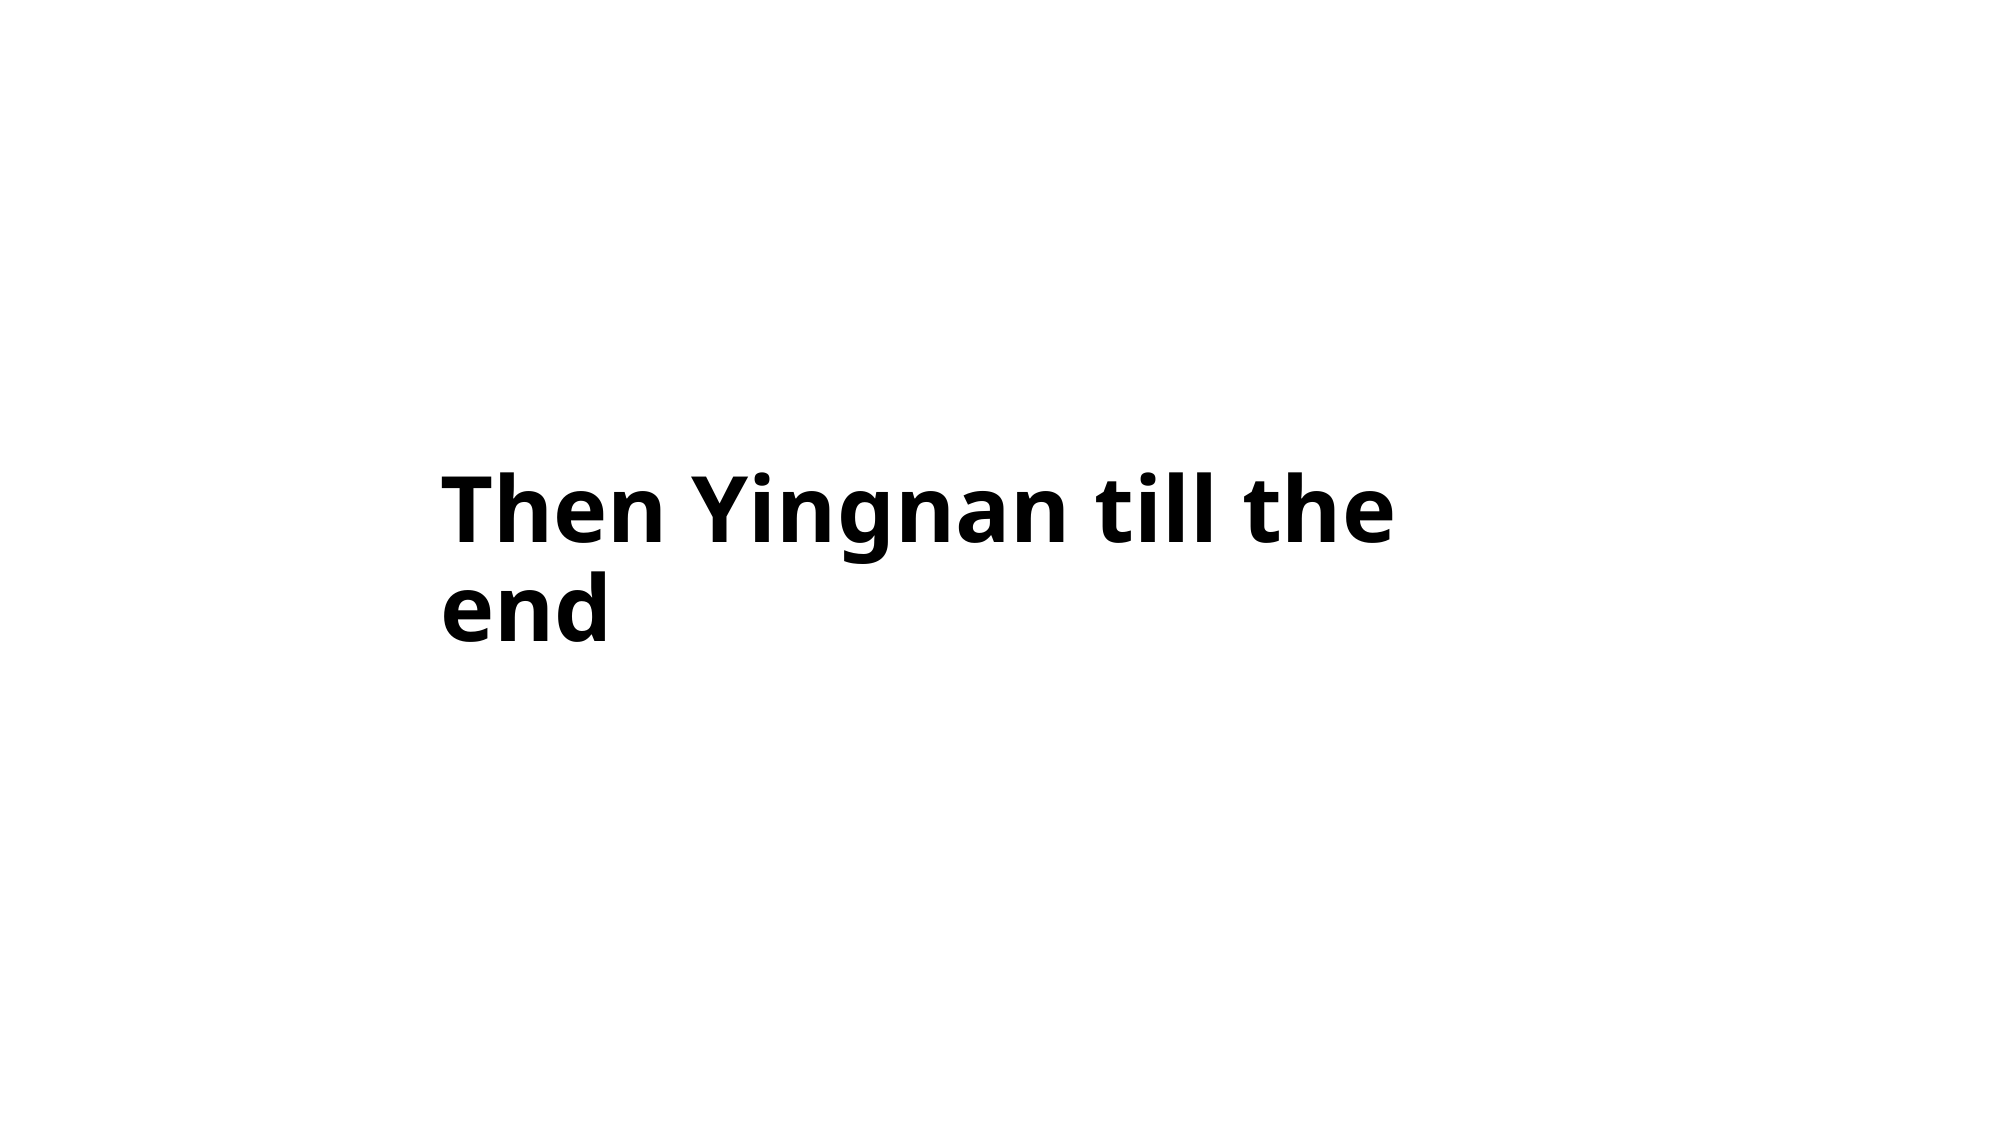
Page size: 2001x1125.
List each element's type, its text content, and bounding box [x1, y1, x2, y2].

title Then Yingnan till the end [425, 453, 1540, 672]
